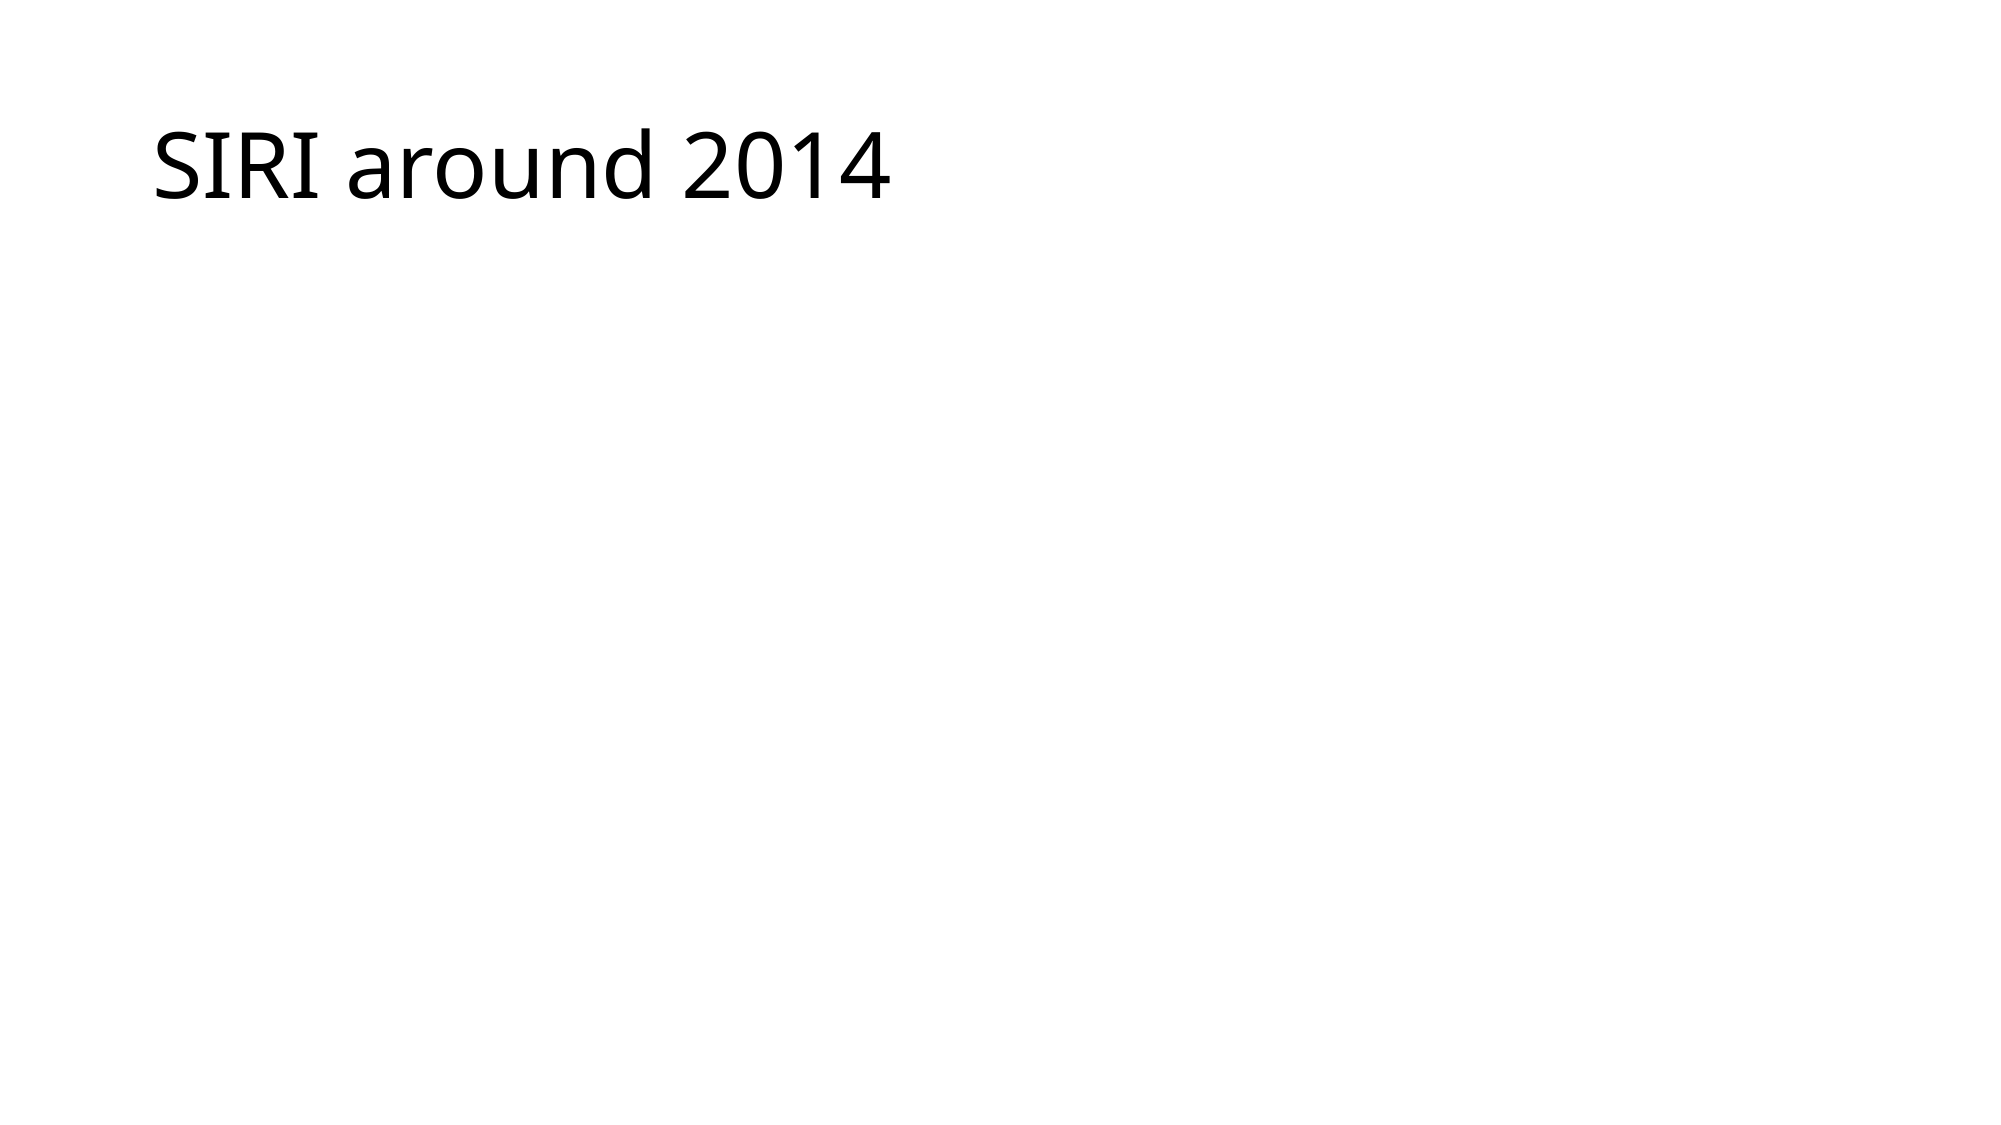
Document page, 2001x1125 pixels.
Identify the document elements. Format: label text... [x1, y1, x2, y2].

title SIRI around 2014 [137, 59, 1863, 278]
